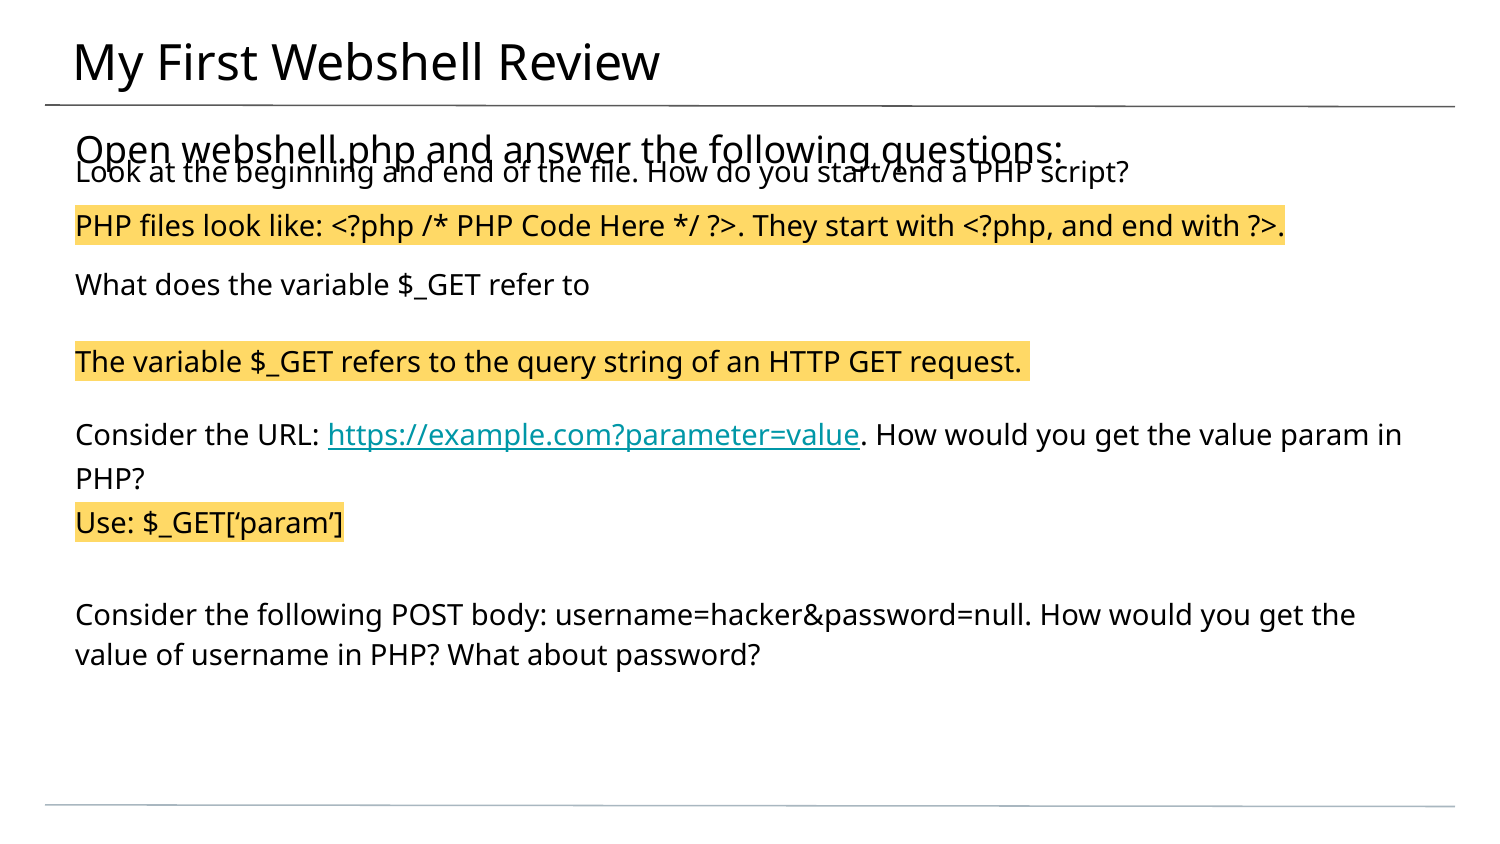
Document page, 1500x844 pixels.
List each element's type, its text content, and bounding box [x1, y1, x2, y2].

list Use: $_GET[‘param’] [0, 535, 1500, 623]
list Look at the beginning and end of the file. How do you start/end a PHP script? [0, 194, 1500, 247]
title My First Webshell Review [0, 0, 1500, 88]
list The variable $_GET refers to the query string of an HTTP GET request. [0, 374, 1500, 456]
list What does the variable $_GET refer to [0, 311, 1500, 362]
subtitle Open webshell.php and answer the following questions: [0, 110, 1500, 171]
list Consider the URL: https://example.com?parameter=value. How would you get the value param in PHP? [0, 456, 1500, 517]
list PHP files look like: <?php /* PHP Code Here */ ?>. They start with <?php, and end with ?>. [0, 247, 1500, 308]
list Consider the following POST body: username=hacker&password=null. How would you get the value of username in PHP? What about password? [0, 641, 1500, 693]
